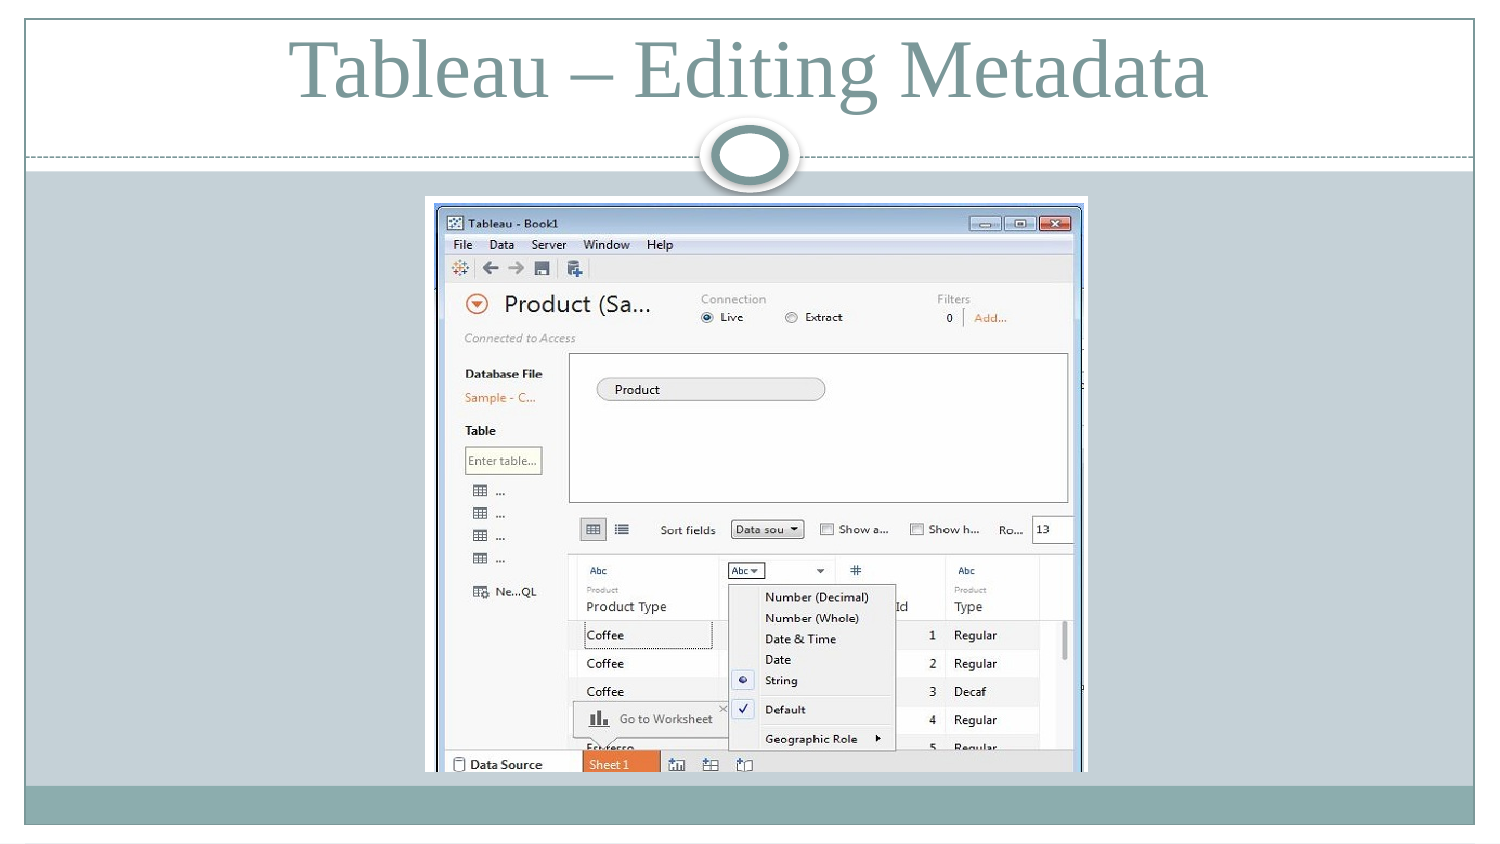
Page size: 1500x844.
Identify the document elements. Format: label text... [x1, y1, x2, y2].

title Tableau – Editing Metadata [49, 28, 1450, 122]
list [424, 196, 1088, 773]
